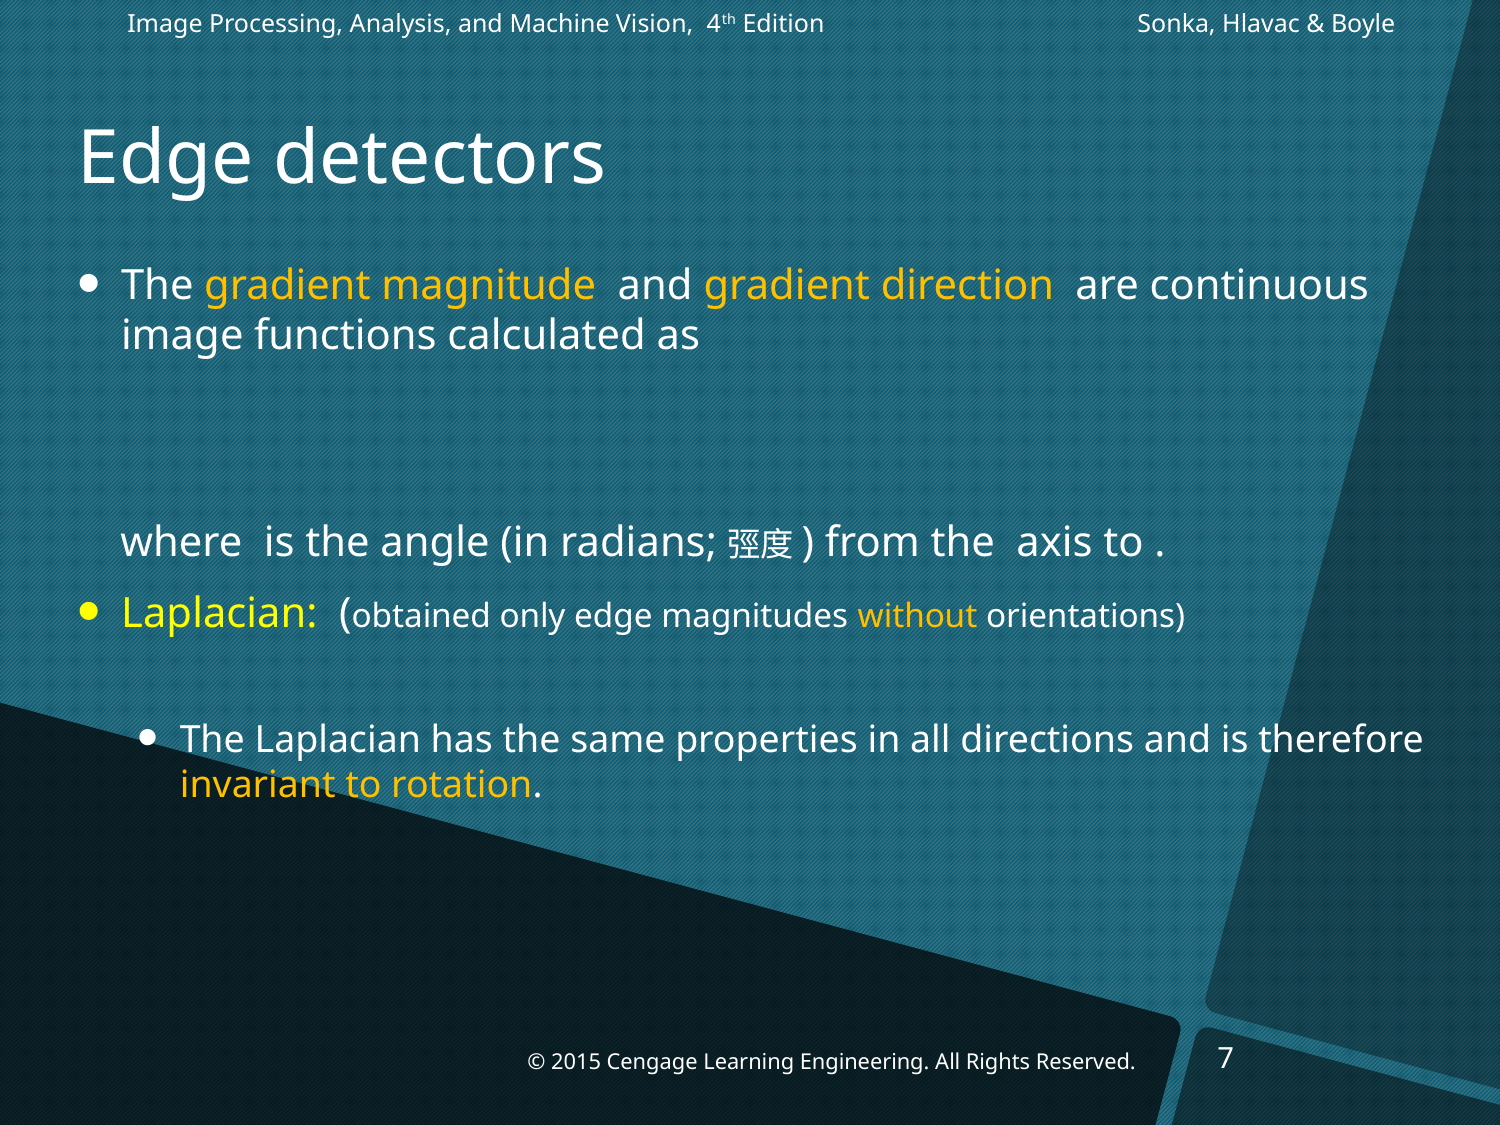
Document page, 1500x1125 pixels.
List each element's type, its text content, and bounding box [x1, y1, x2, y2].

slide_number 7 [1202, 1024, 1463, 1094]
text_box Image Processing, Analysis, and Machine Vision, 4th Edition Sonka, Hlavac & Boyle [112, 0, 1413, 45]
title Edge detectors [62, 82, 1463, 225]
footer © 2015 Cengage Learning Engineering. All Rights Reserved. [512, 1032, 1163, 1093]
